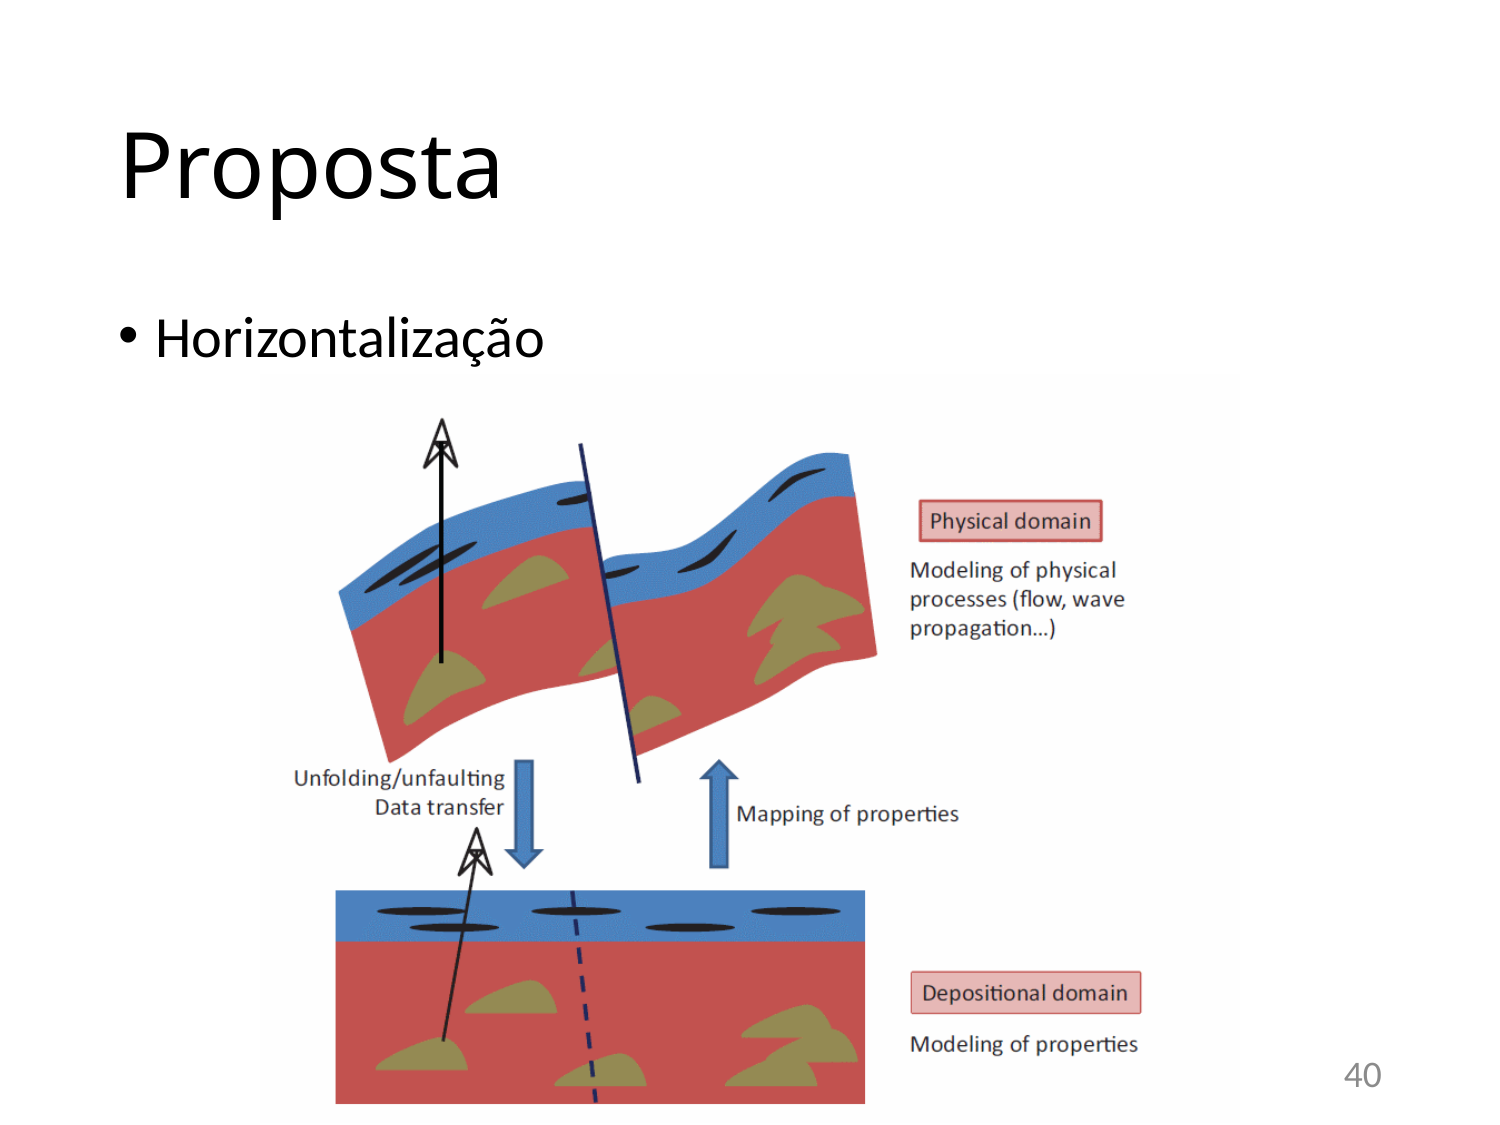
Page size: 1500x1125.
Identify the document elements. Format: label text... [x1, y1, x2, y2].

picture [260, 374, 1240, 1123]
title Proposta [103, 59, 1397, 278]
slide_number 40 [1240, 1042, 1397, 1103]
list Horizontalização [103, 299, 1397, 1112]
